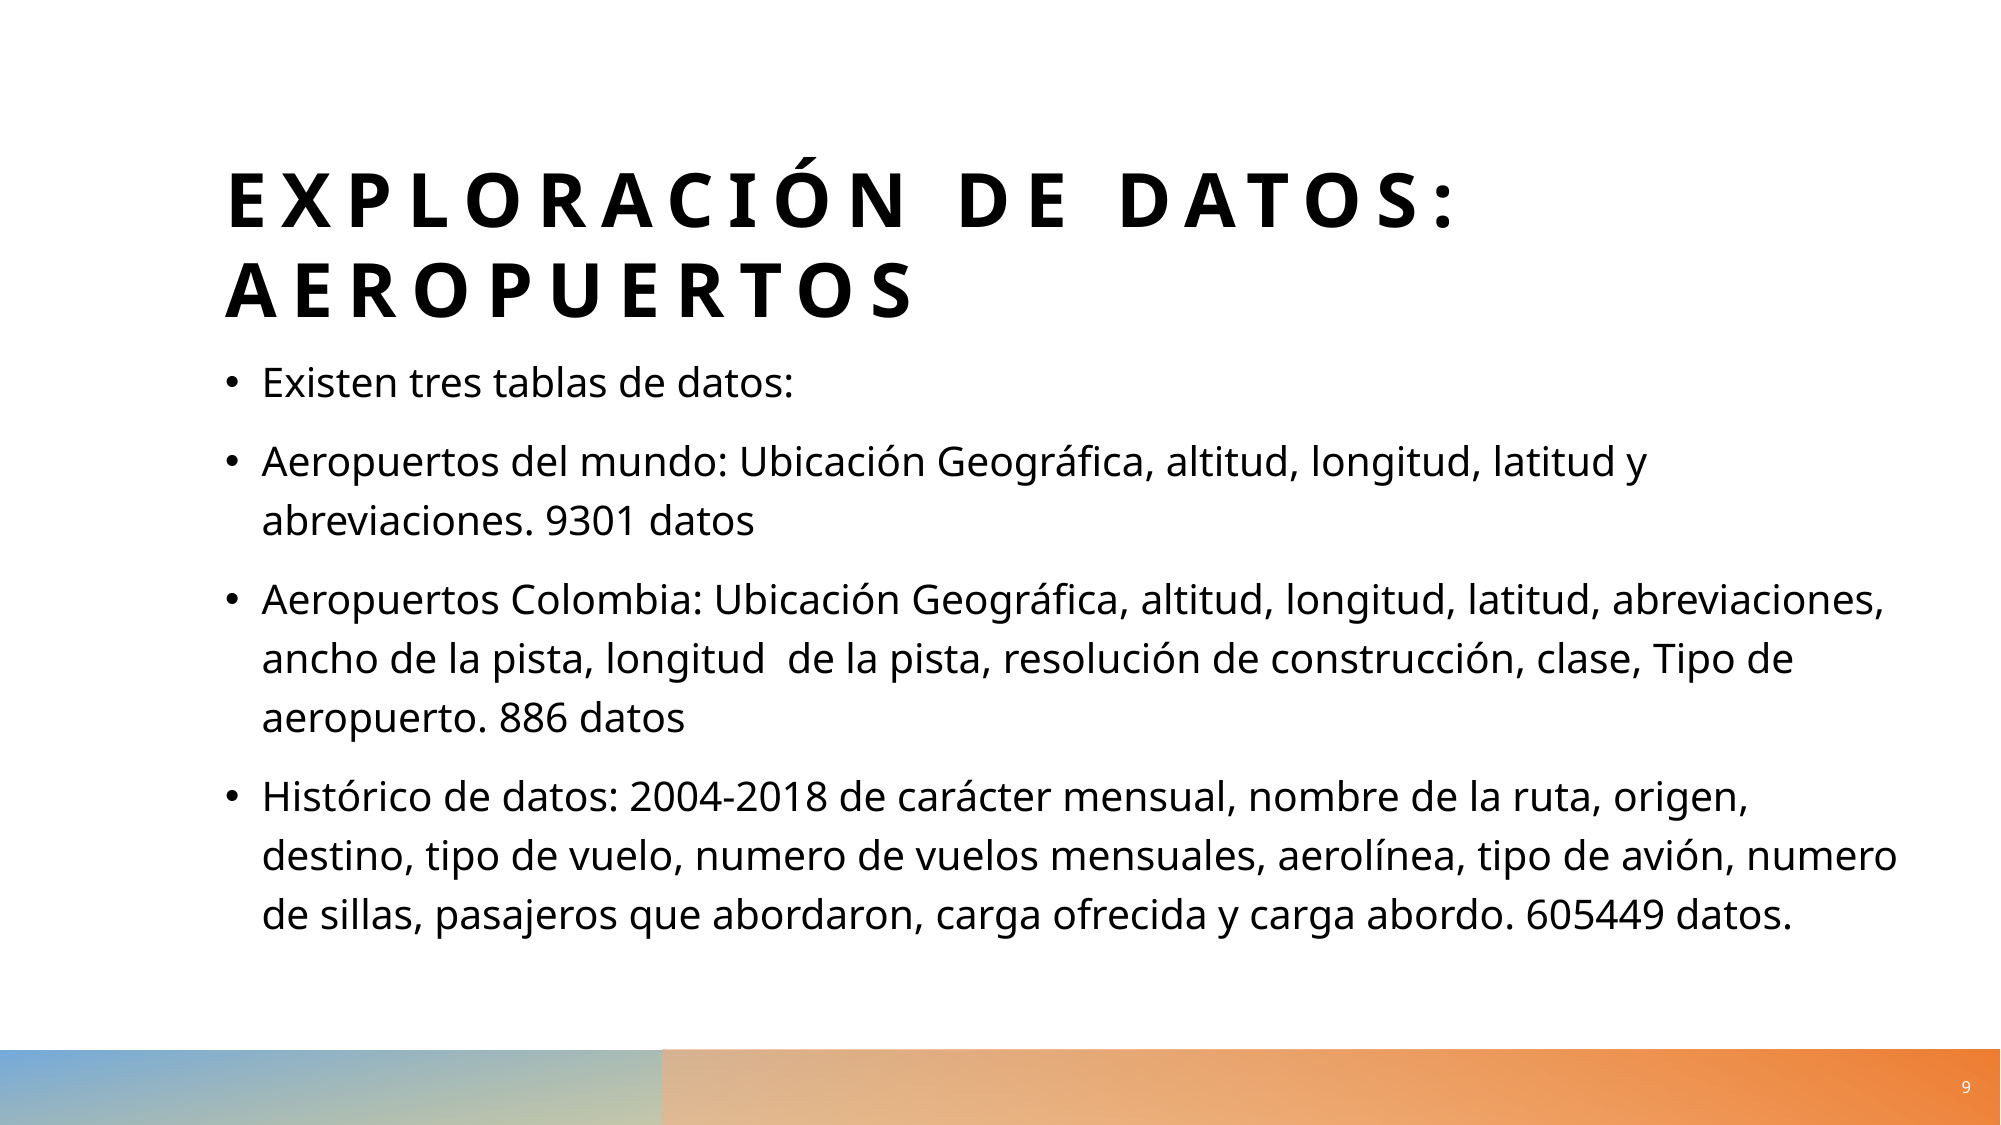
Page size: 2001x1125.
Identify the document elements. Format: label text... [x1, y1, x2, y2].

list Existen tres tablas de datos: Aeropuertos del mundo: Ubicación Geográfica, altitud, longitud, latitud y abreviaciones. 9301 datos Aeropuertos Colombia: Ubicación Geográfica, altitud, longitud, latitud, abreviaciones, ancho de la pista, longitud de la pista, resolución de construcción, clase, Tipo de aeropuerto. 886 datos Histórico de datos: 2004-2018 de carácter mensual, nombre de la ruta, origen, destino, tipo de vuelo, numero de vuelos mensuales, aerolínea, tipo de avión, numero de sillas, pasajeros que abordaron, carga ofrecida y carga abordo. 605449 datos. [225, 346, 1905, 996]
title Exploración de datos: AEropuertos [225, 130, 1905, 333]
slide_number 9 [1914, 1051, 1987, 1125]
